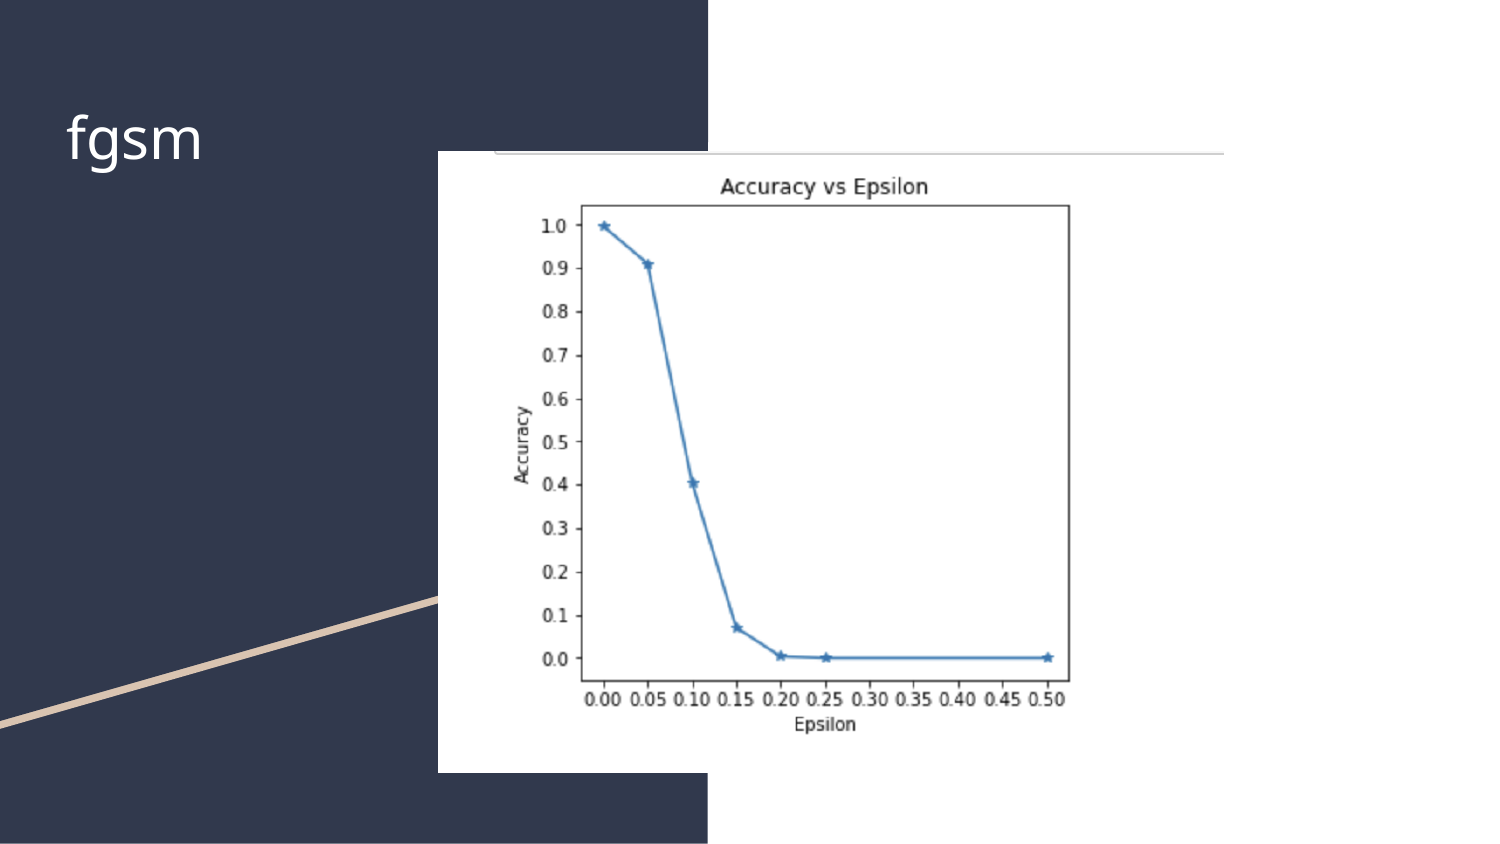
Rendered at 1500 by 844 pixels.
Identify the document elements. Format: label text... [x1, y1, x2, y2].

title fgsm [51, 82, 660, 494]
picture [438, 151, 1224, 773]
